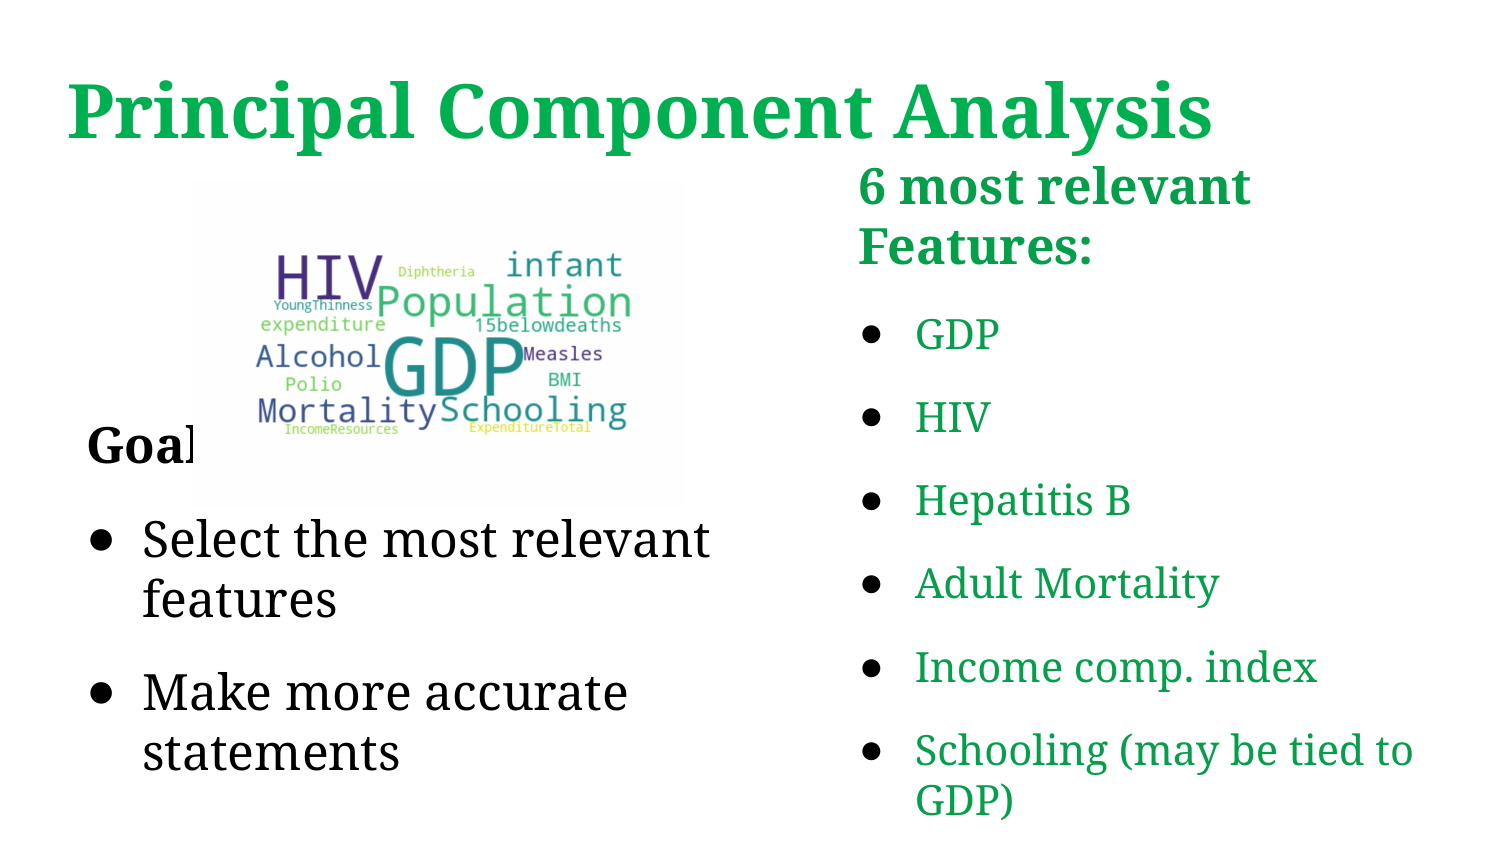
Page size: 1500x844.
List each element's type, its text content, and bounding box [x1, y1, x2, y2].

text_box Principal Component Analysis [52, 56, 1326, 162]
picture [193, 180, 686, 509]
text_box Goal Select the most relevant features Make more accurate statements [52, 449, 785, 745]
text_box 6 most relevant Features: GDP HIV Hepatitis B Adult Mortality Income comp. index Schooling (may be tied to GDP) [825, 265, 1433, 844]
